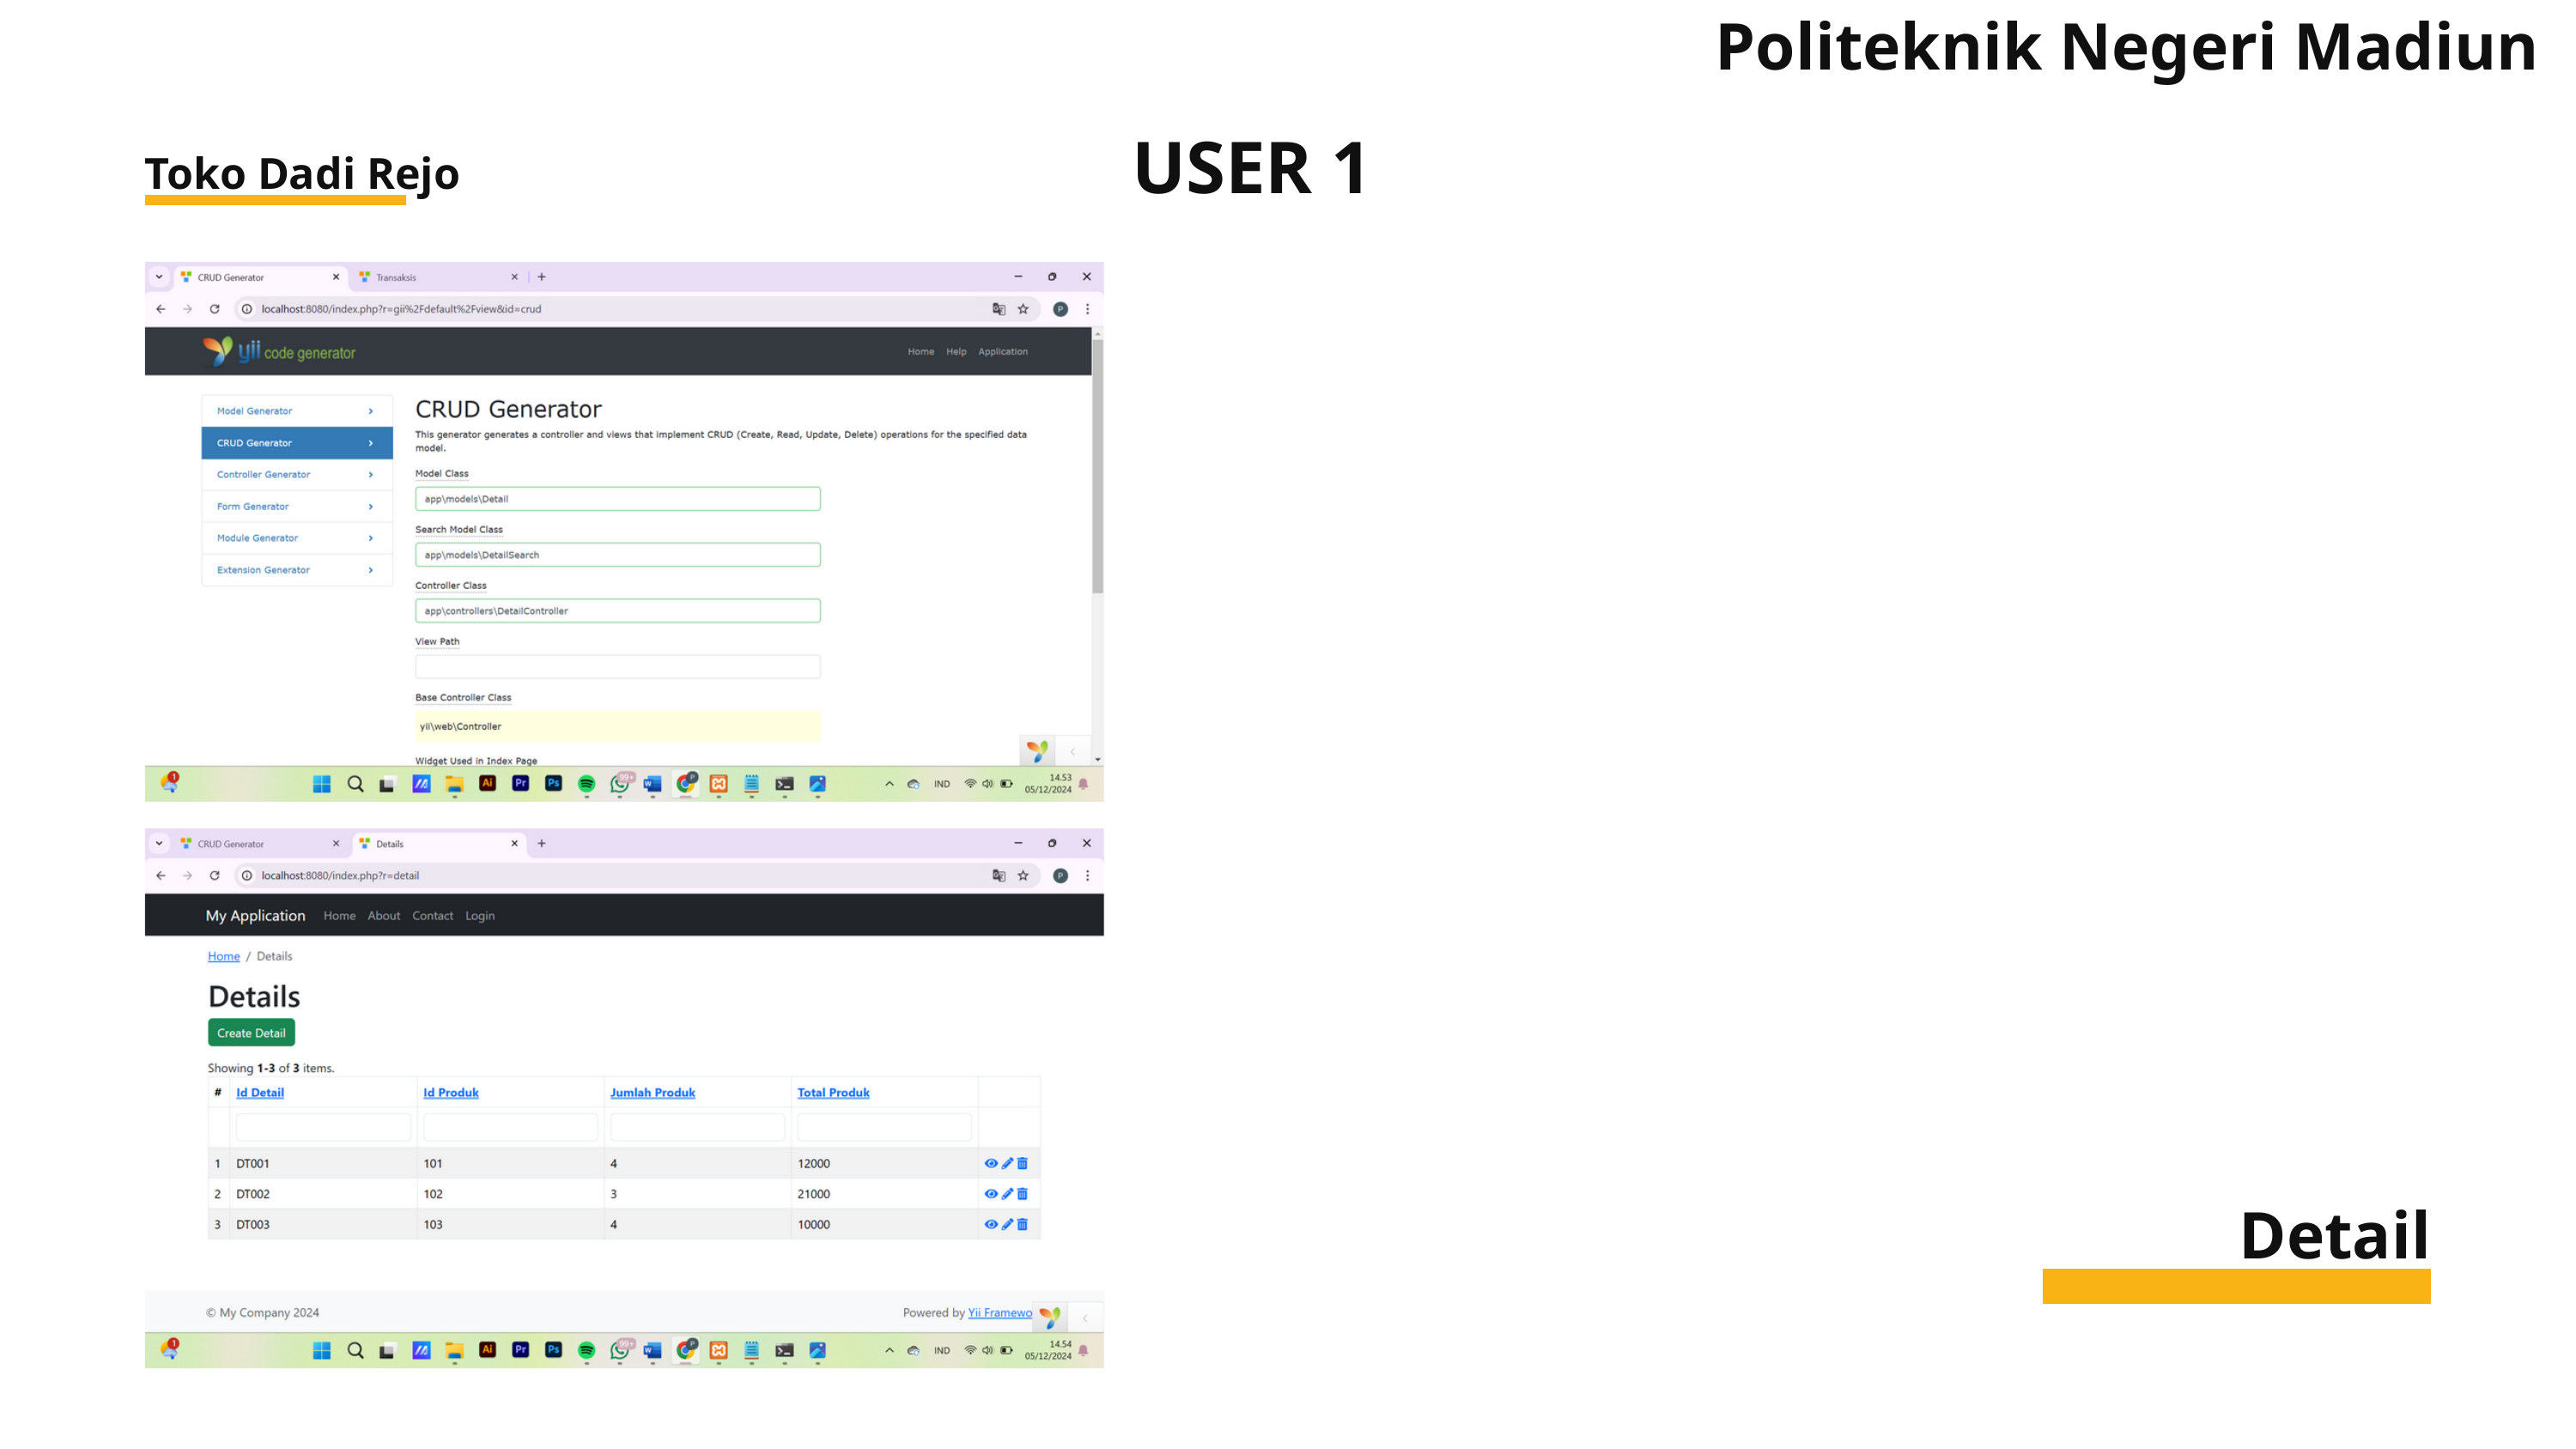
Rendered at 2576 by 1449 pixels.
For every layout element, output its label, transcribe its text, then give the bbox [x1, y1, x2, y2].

text_box USER 1 [823, 107, 1681, 208]
text_box Politeknik Negeri Madiun [1680, 0, 2540, 83]
text_box Toko Dadi Rejo [144, 137, 637, 198]
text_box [2042, 1269, 2432, 1304]
text_box [144, 262, 1104, 802]
text_box Detail [1939, 1181, 2432, 1272]
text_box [144, 195, 407, 205]
text_box [144, 828, 1104, 1368]
